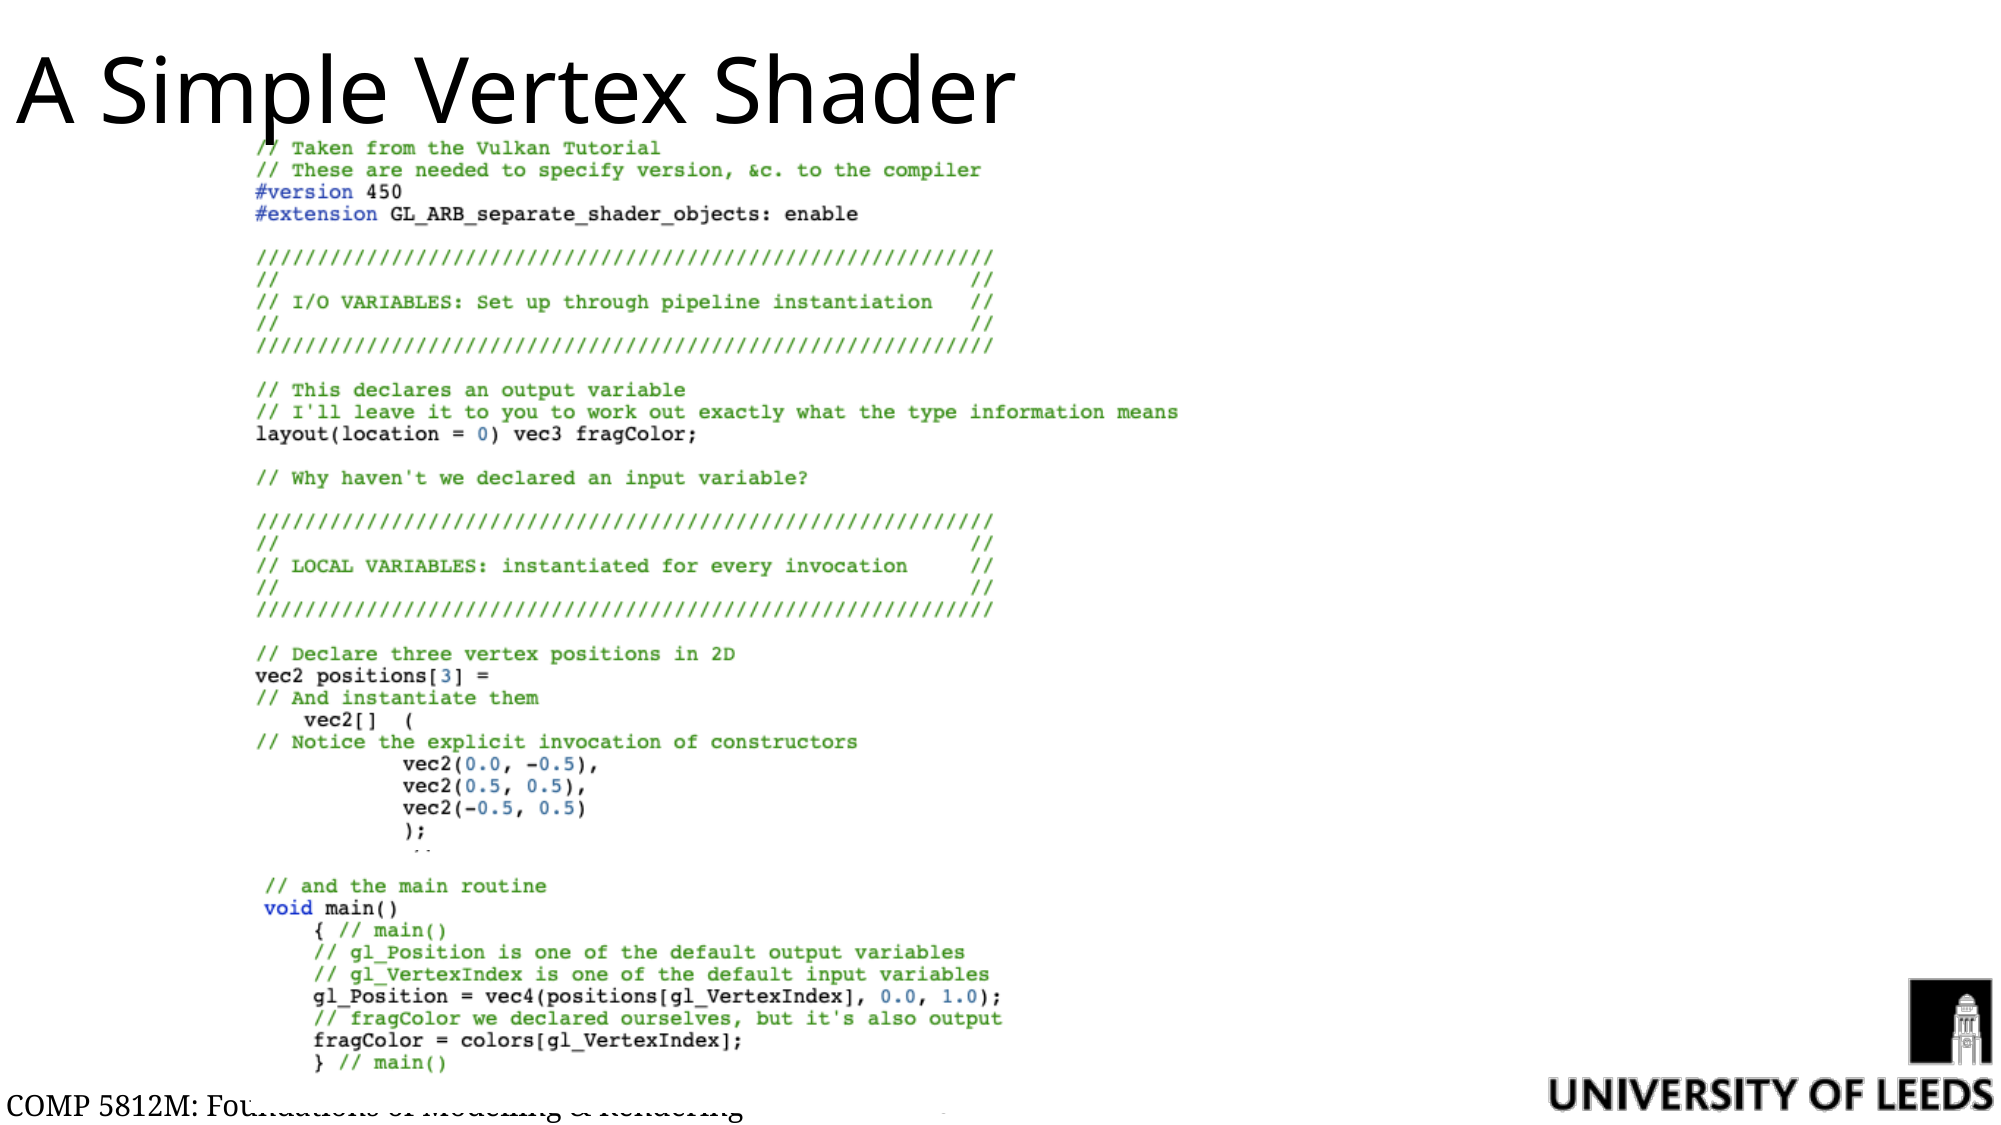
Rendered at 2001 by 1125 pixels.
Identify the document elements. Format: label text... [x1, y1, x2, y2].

title A Simple Vertex Shader [1, 5, 2000, 182]
picture [1543, 930, 2000, 1125]
picture [251, 134, 1213, 1113]
